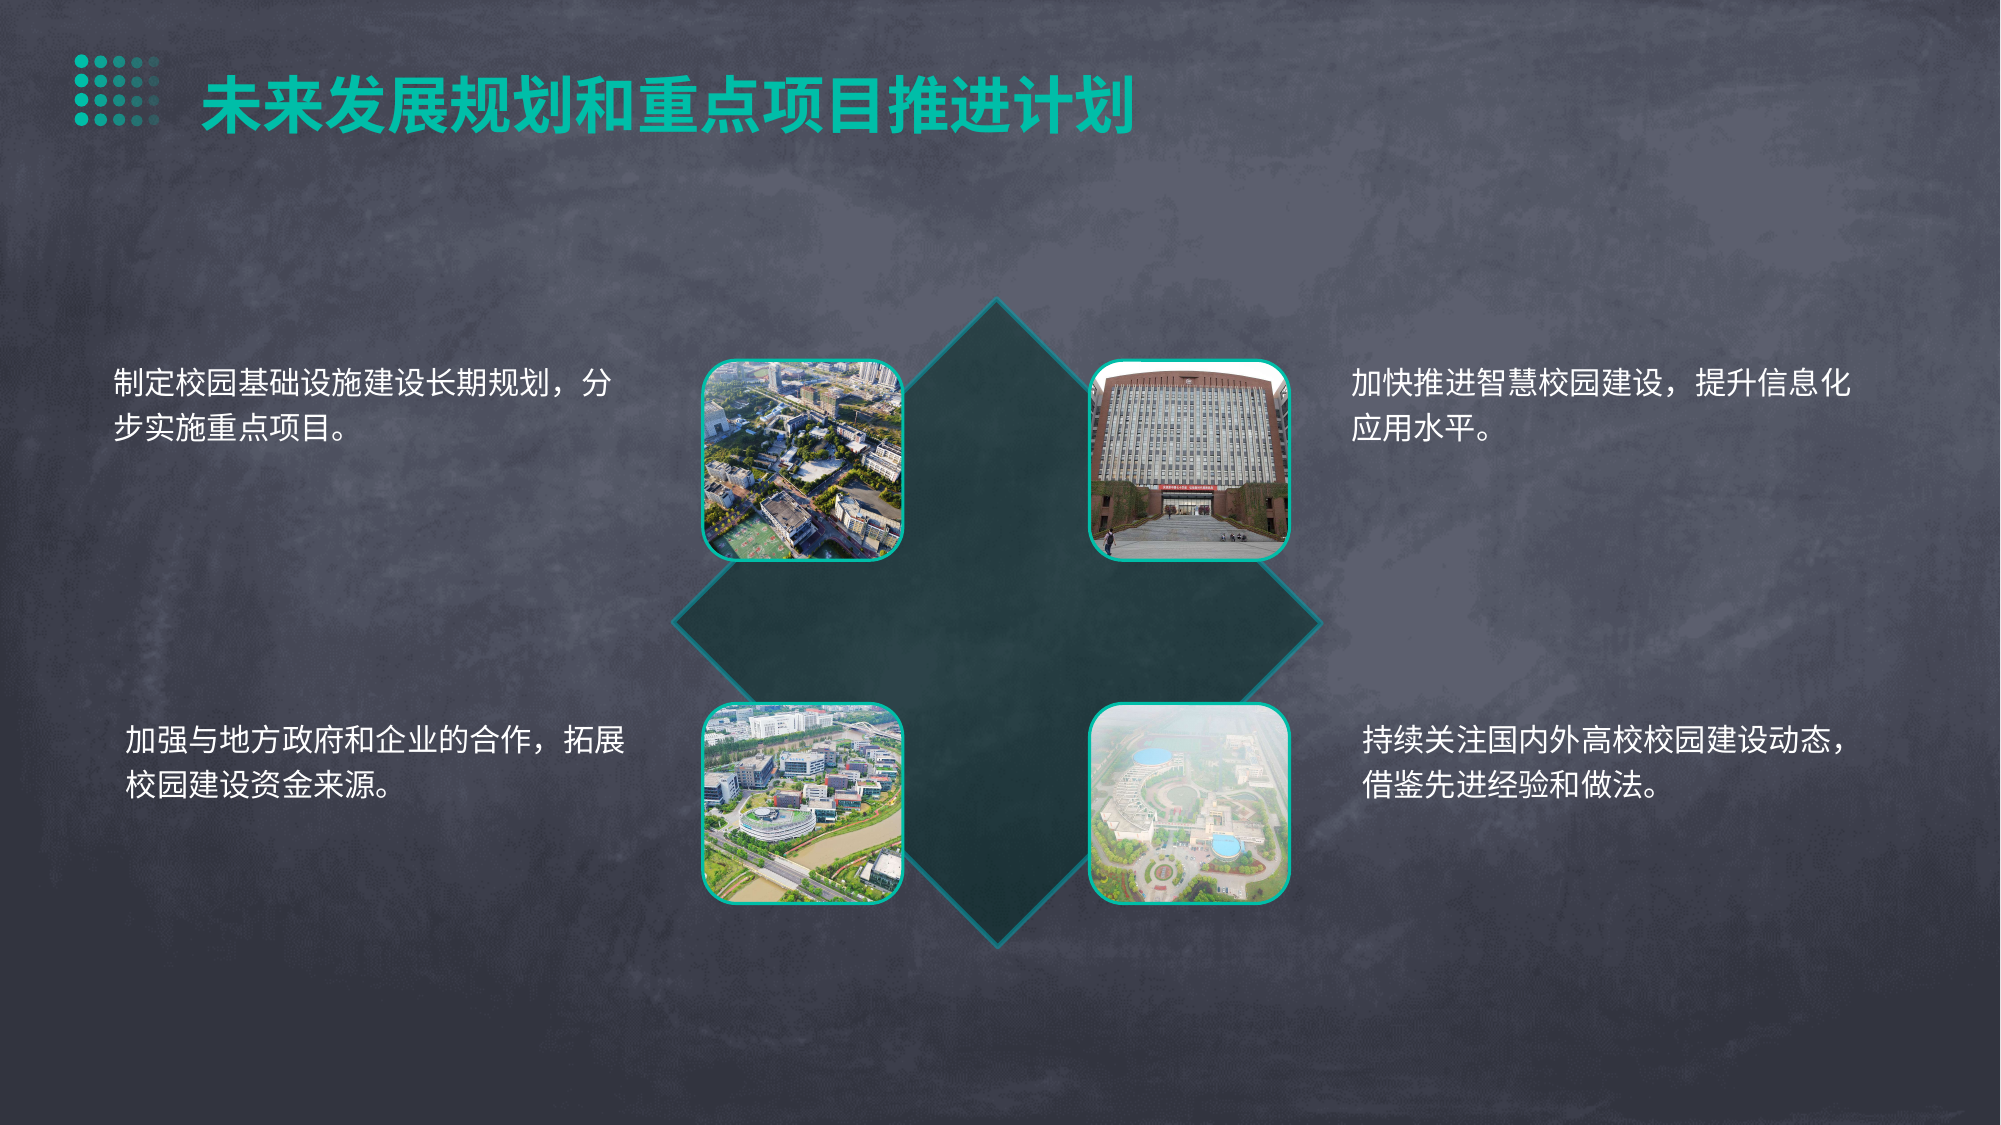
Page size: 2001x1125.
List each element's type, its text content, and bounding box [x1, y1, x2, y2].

text_box 持续关注国内外高校校园建设动态，借鉴先进经验和做法。 [1343, 703, 1892, 812]
text_box 加快推进智慧校园建设，提升信息化应用水平。 [1332, 346, 1881, 455]
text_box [74, 15, 1821, 166]
text_box [673, 298, 1322, 947]
text_box 制定校园基础设施建设长期规划，分步实施重点项目。 [94, 346, 640, 455]
text_box 加强与地方政府和企业的合作，拓展校园建设资金来源。 [107, 703, 653, 812]
picture [0, 0, 2001, 1125]
